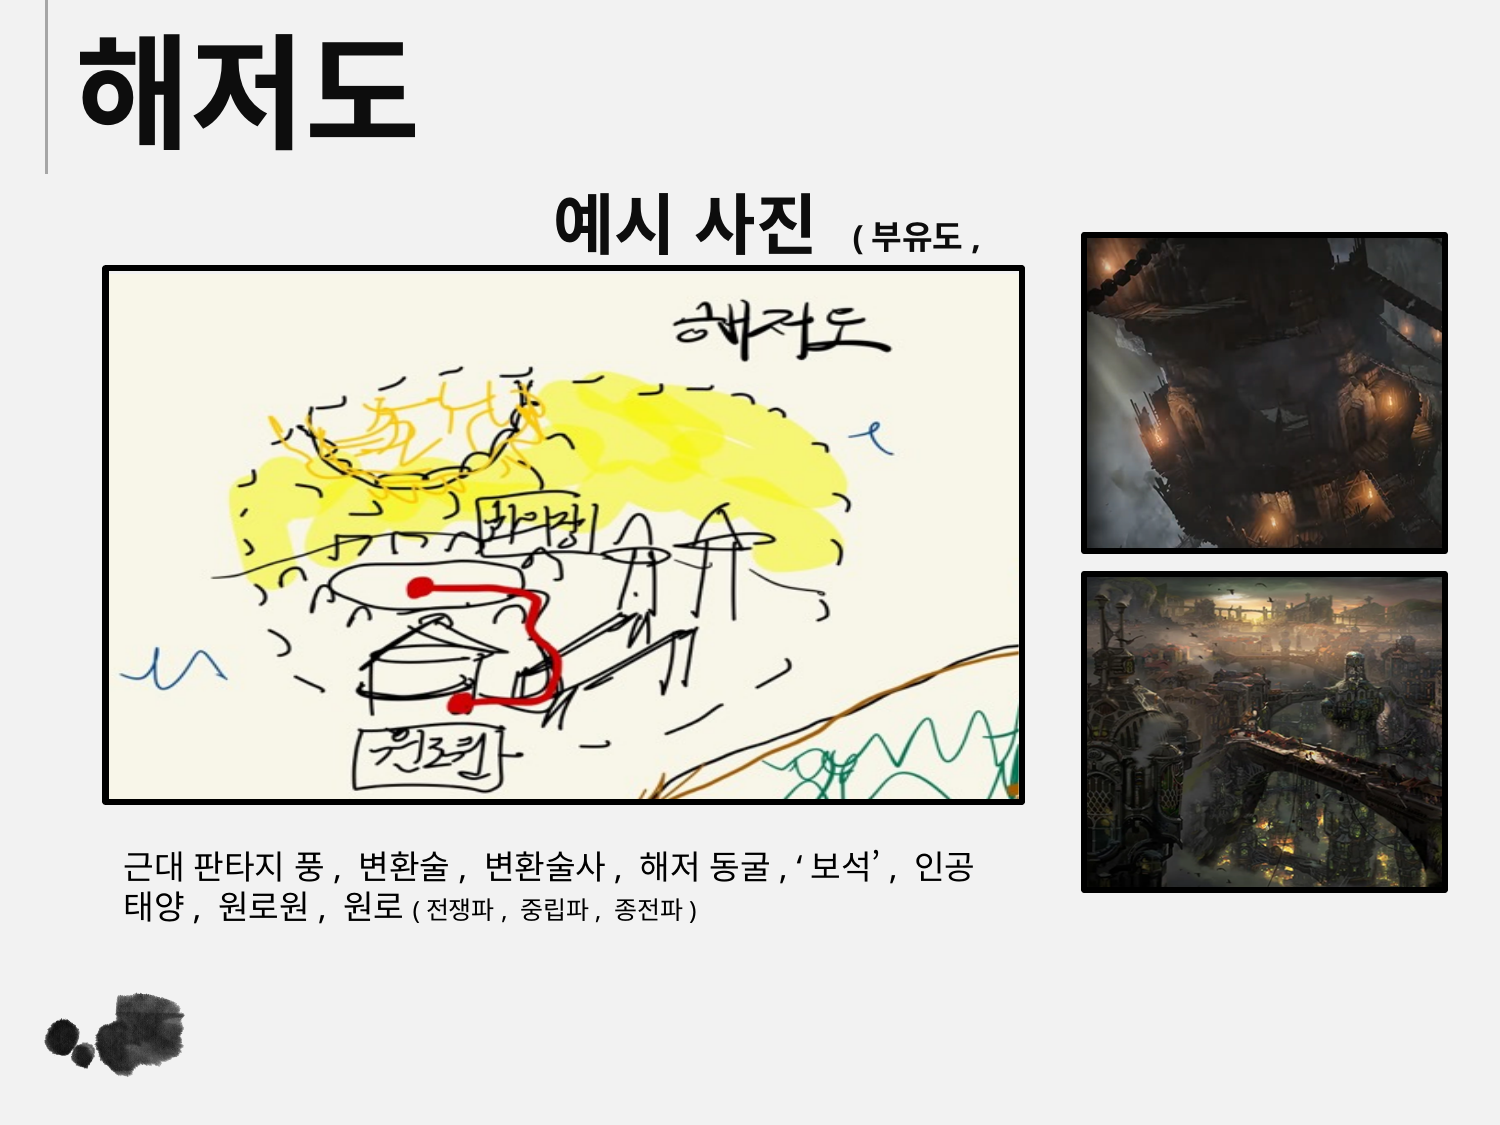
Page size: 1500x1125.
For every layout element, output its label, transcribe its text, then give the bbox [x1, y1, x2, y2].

text_box 해저도 [60, 7, 564, 172]
text_box 예시 사진 (부유도, 원로원, 회의장) [515, 175, 1019, 265]
picture [23, 968, 215, 1095]
picture [108, 271, 1019, 799]
picture [1087, 576, 1442, 887]
list 근대 판타지 풍, 변환술, 변환술사, 해저 동굴, ‘보석’, 인공 태양, 원로원, 원로(전쟁파, 중립파, 종전파) [108, 839, 1019, 1125]
picture [1087, 237, 1442, 549]
